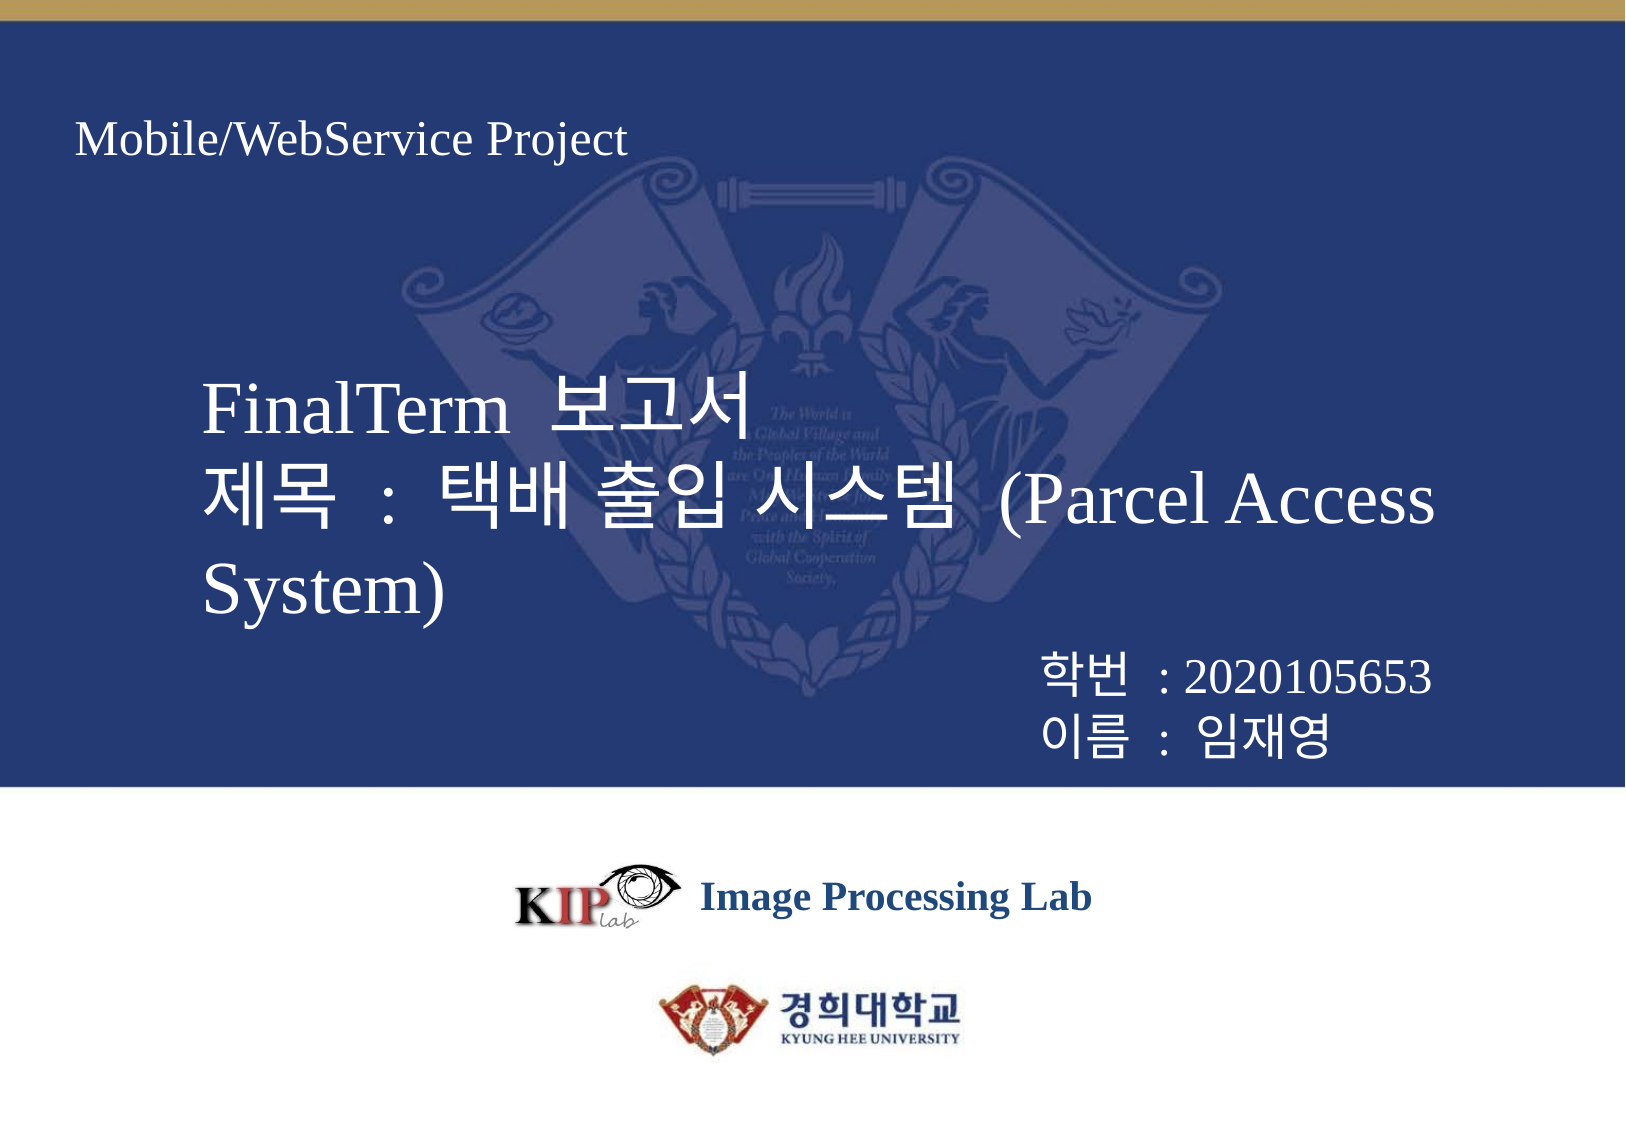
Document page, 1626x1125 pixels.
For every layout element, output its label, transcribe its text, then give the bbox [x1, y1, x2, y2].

text_box [0, 0, 1625, 1063]
title Mobile/WebService Project [74, 103, 913, 294]
text_box Image Processing Lab [697, 866, 1095, 919]
text_box FinalTerm 보고서 제목 : 택배 출입 시스템 (Parcel Access System) [199, 356, 1550, 629]
text_box 학번 : 2020105653 이름 : 임재영 [1037, 641, 1550, 766]
text_box [511, 862, 682, 929]
